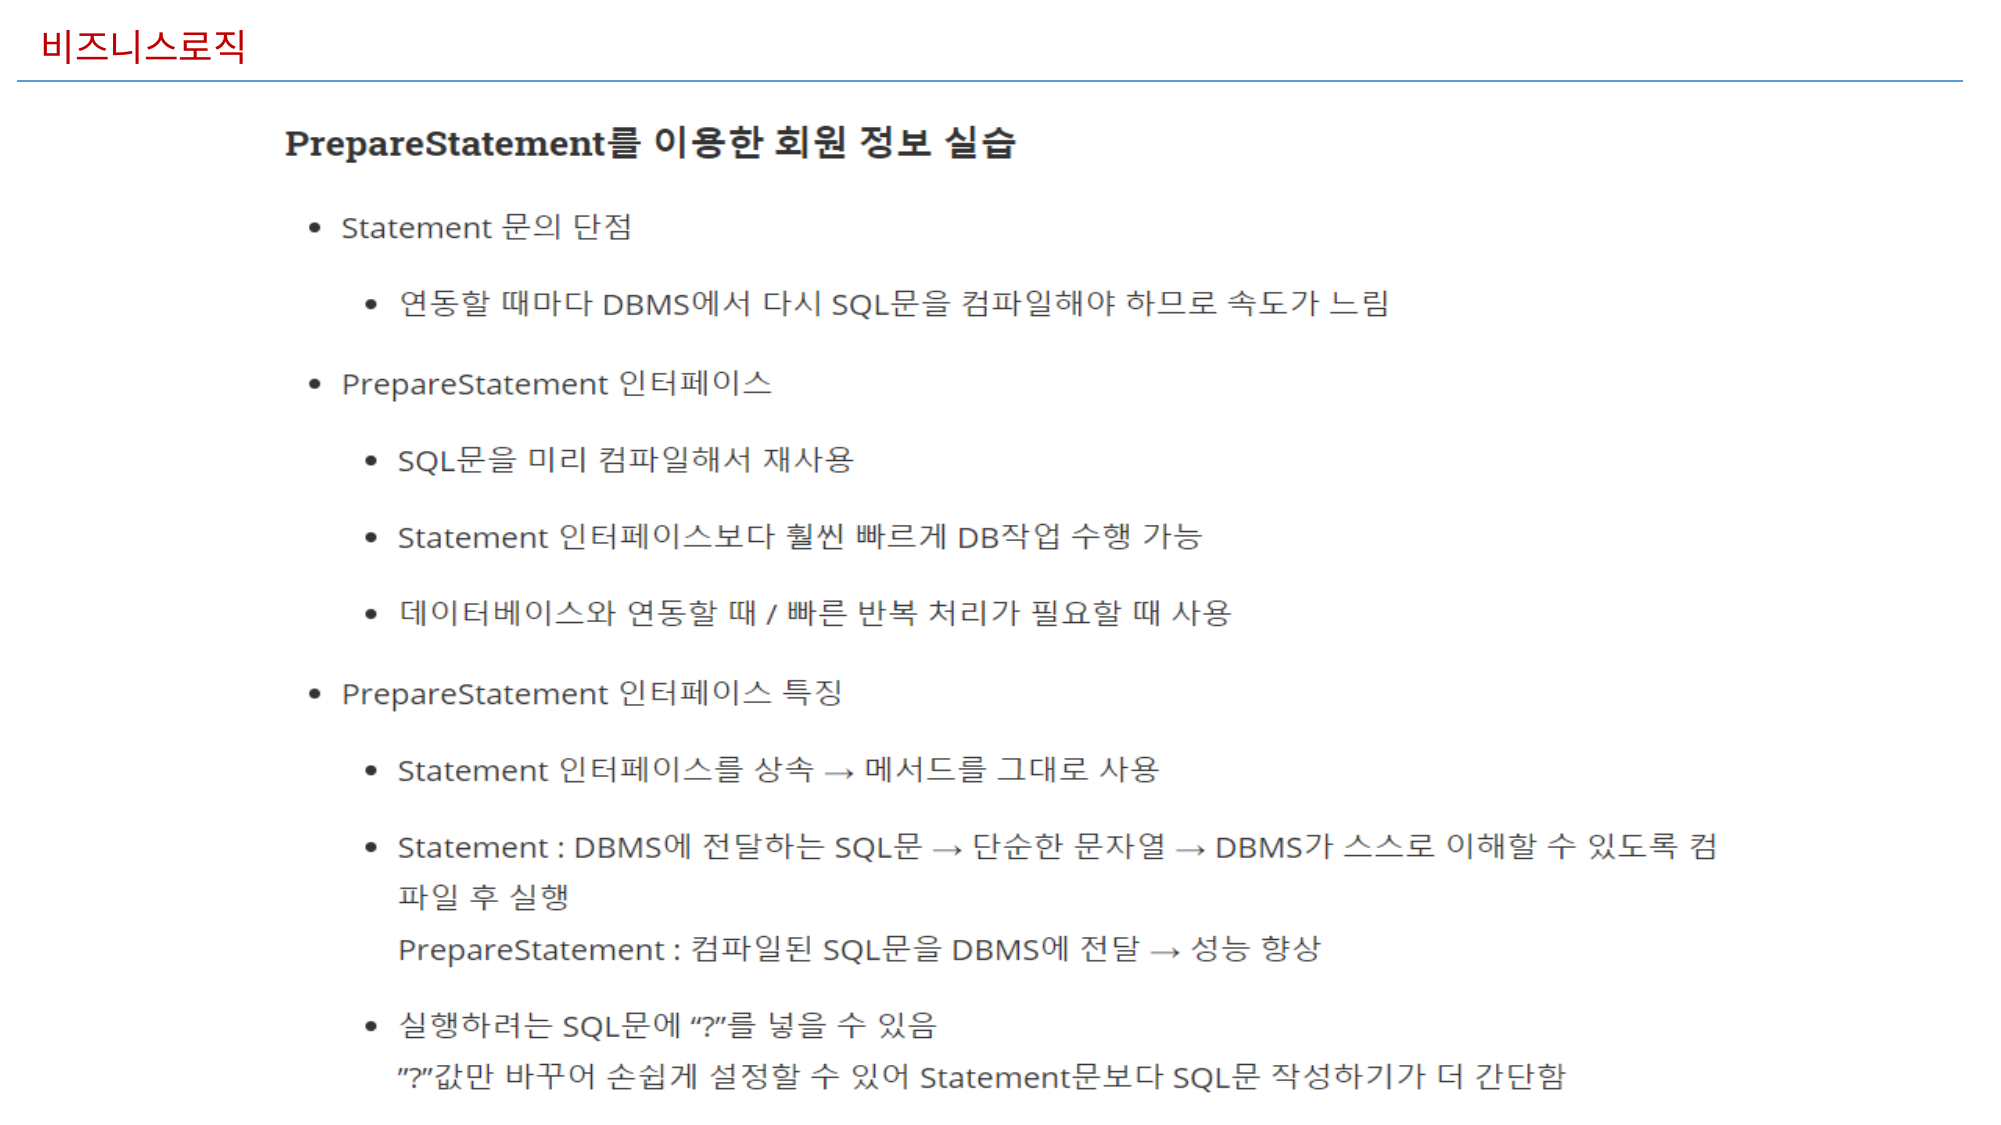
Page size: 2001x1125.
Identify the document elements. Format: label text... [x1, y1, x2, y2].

picture [261, 109, 1739, 1118]
text_box 비즈니스로직 [25, 16, 729, 77]
